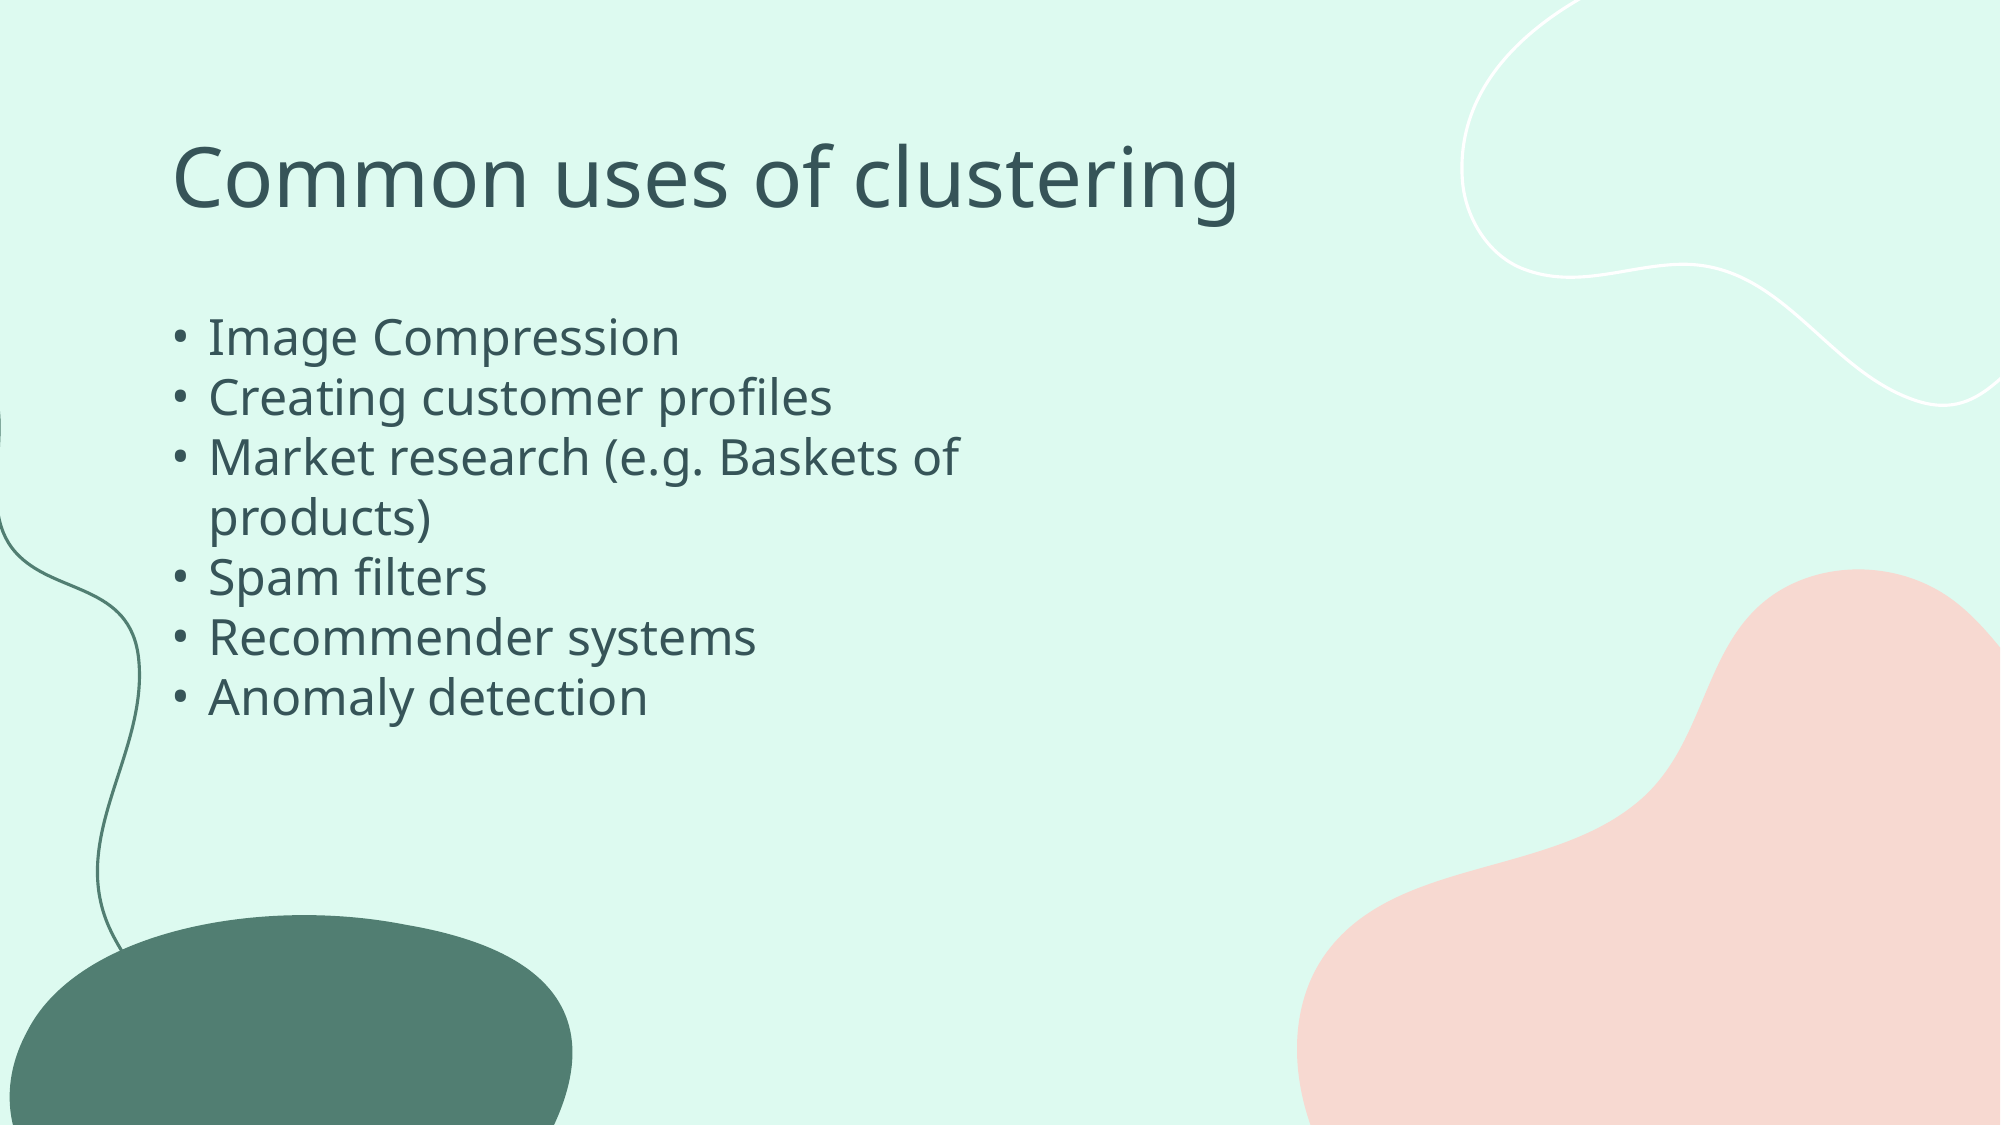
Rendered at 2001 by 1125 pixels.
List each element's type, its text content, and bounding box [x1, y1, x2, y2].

title Common uses of clustering [156, 117, 1844, 244]
subtitle Image Compression Creating customer profiles Market research (e.g. Baskets of products) Spam filters Recommender systems Anomaly detection [156, 297, 1000, 821]
